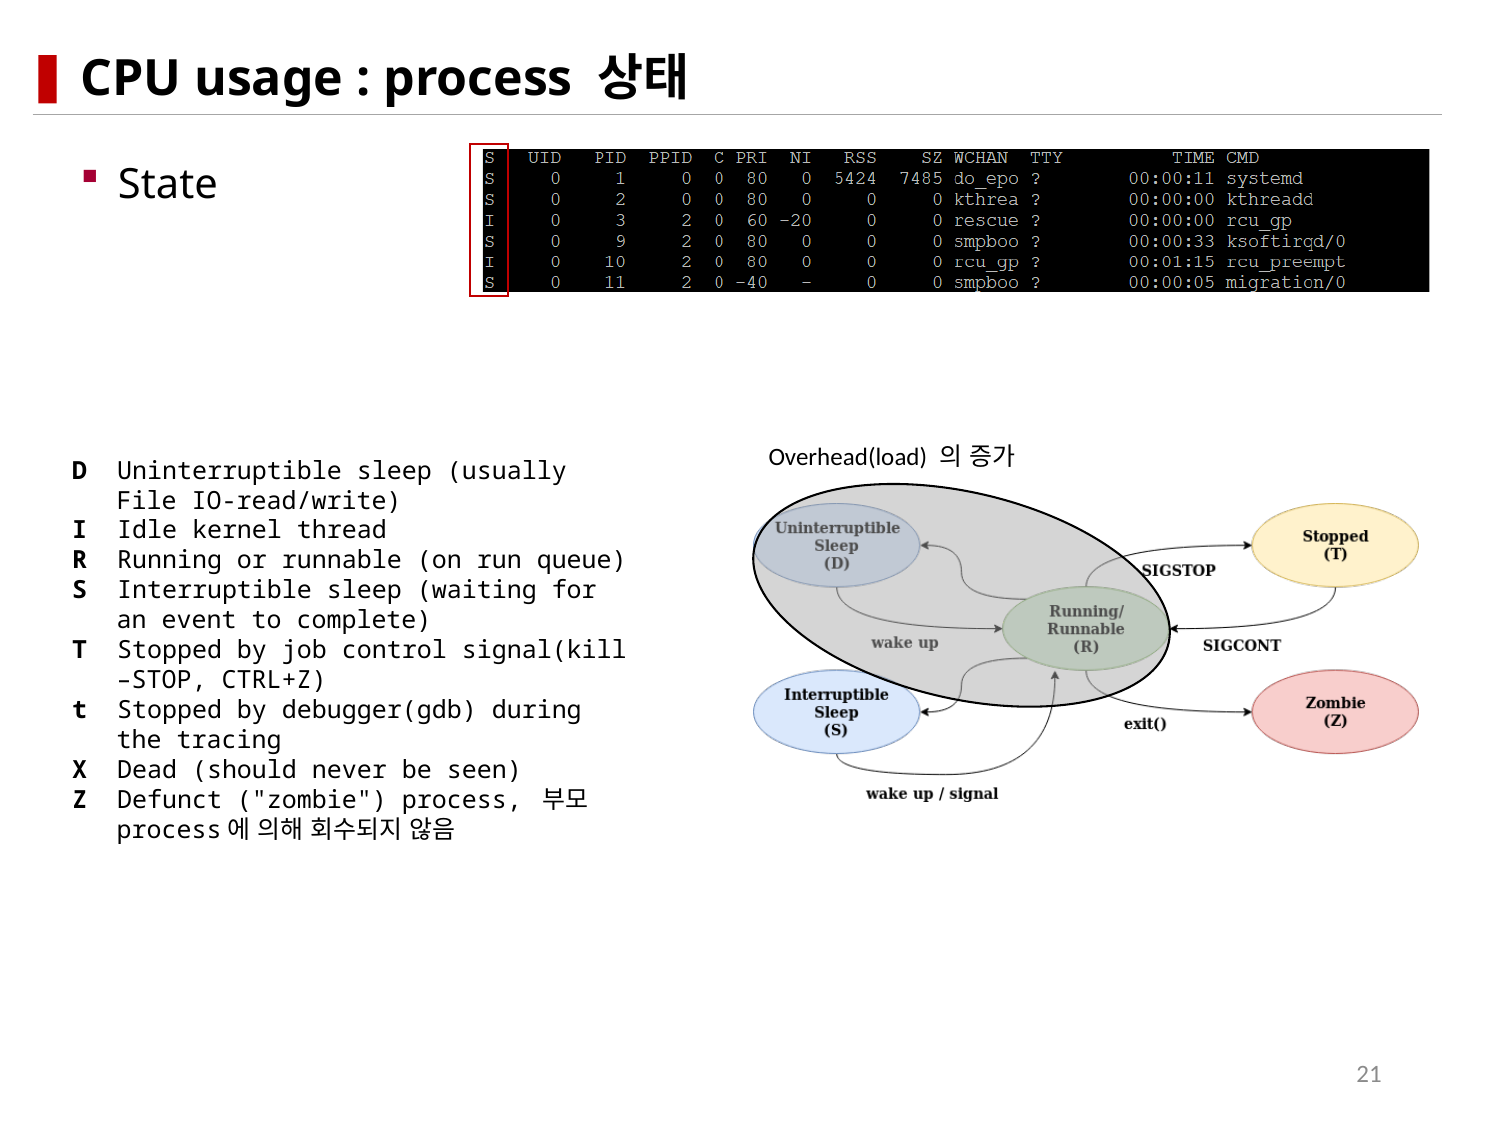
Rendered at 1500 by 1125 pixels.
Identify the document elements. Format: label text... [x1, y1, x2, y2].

list State [65, 149, 1443, 1014]
picture [753, 503, 1420, 802]
slide_number 21 [1059, 1042, 1397, 1103]
text_box Overhead(load) 의 증가 [753, 433, 1094, 478]
text_box D Uninterruptible sleep (usually File IO-read/write) I Idle kernel thread R Running or runnable (on run queue) S Interruptible sleep (waiting for an event to complete) T Stopped by job control signal(kill –STOP, CTRL+Z) t Stopped by debugger(gdb) during the tracing X Dead (should never be seen) Z Defunct ("zombie") process, 부모 process에 의해 회수되지 않음 [57, 446, 656, 851]
text_box [469, 143, 509, 297]
title CPU usage : process 상태 [65, 49, 1443, 110]
text_box [792, 482, 1019, 503]
picture [482, 148, 1430, 292]
